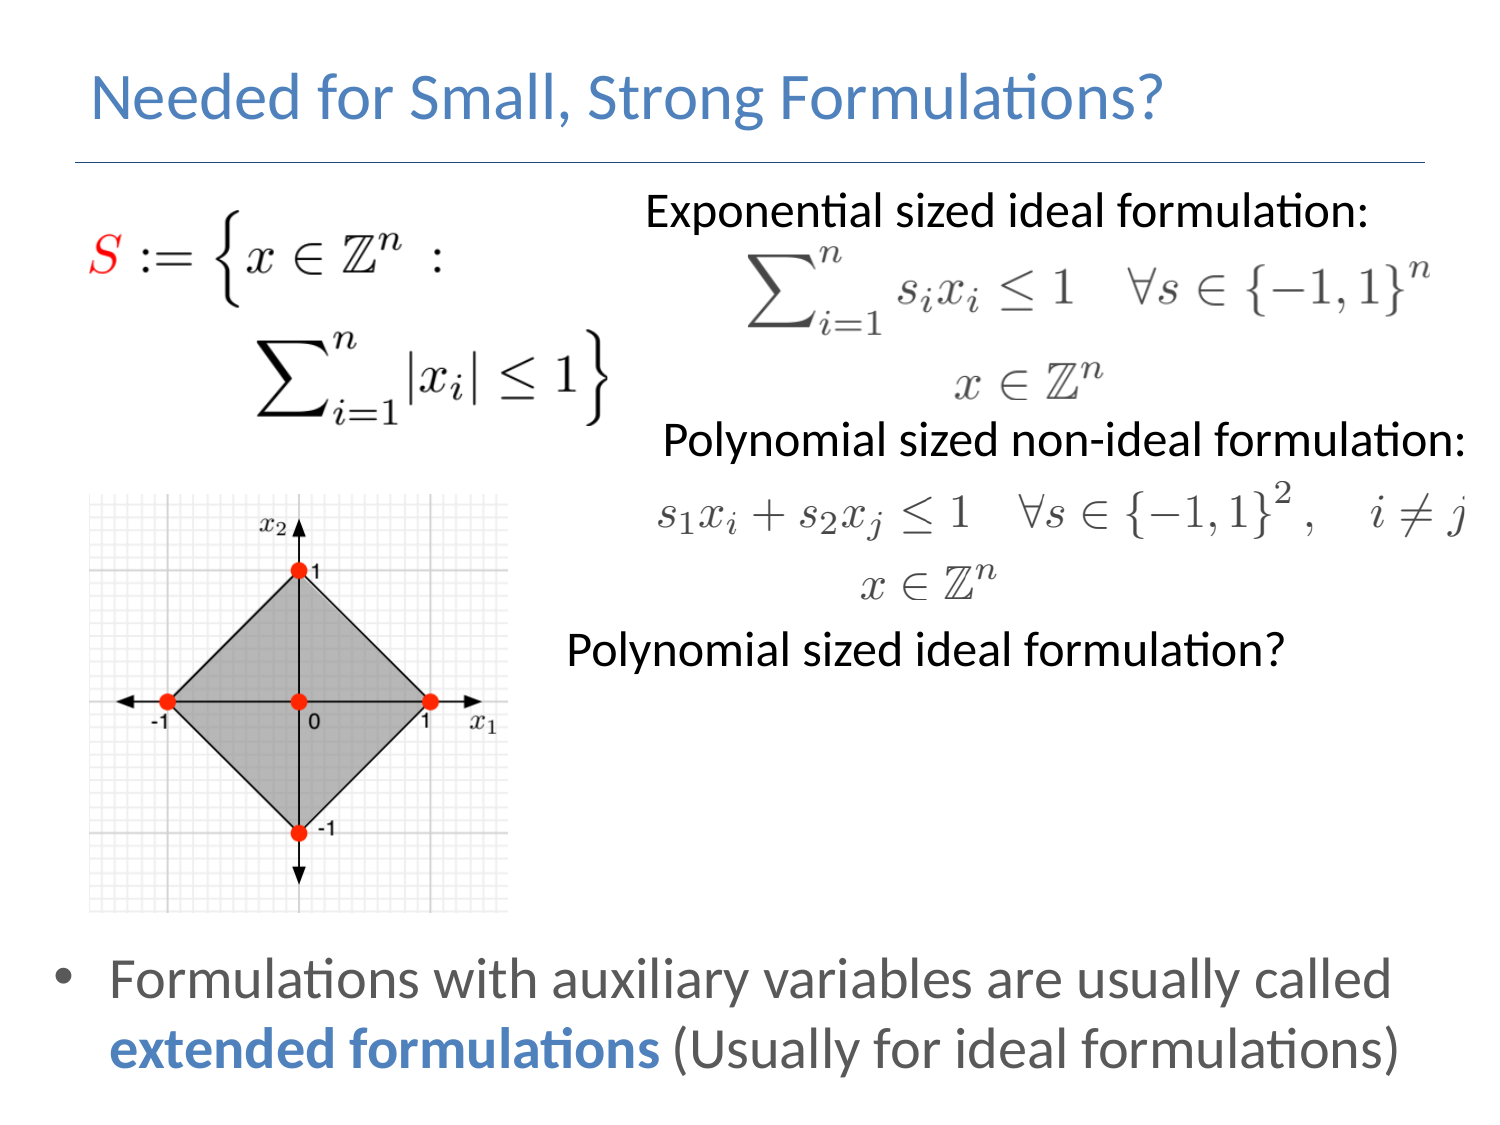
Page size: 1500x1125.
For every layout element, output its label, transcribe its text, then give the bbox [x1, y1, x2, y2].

text_box Polynomial sized ideal formulation? [551, 608, 1302, 684]
title Needed for Small, Strong Formulations? [75, 45, 1483, 141]
picture [747, 245, 1430, 400]
picture [88, 494, 509, 913]
picture [88, 209, 608, 426]
picture [657, 481, 1465, 600]
list Formulations with auxiliary variables are usually called extended formulations (Usually for ideal formulations) [38, 932, 1489, 1124]
text_box Polynomial sized non-ideal formulation: [648, 399, 1483, 475]
text_box Exponential sized ideal formulation: [630, 170, 1385, 245]
